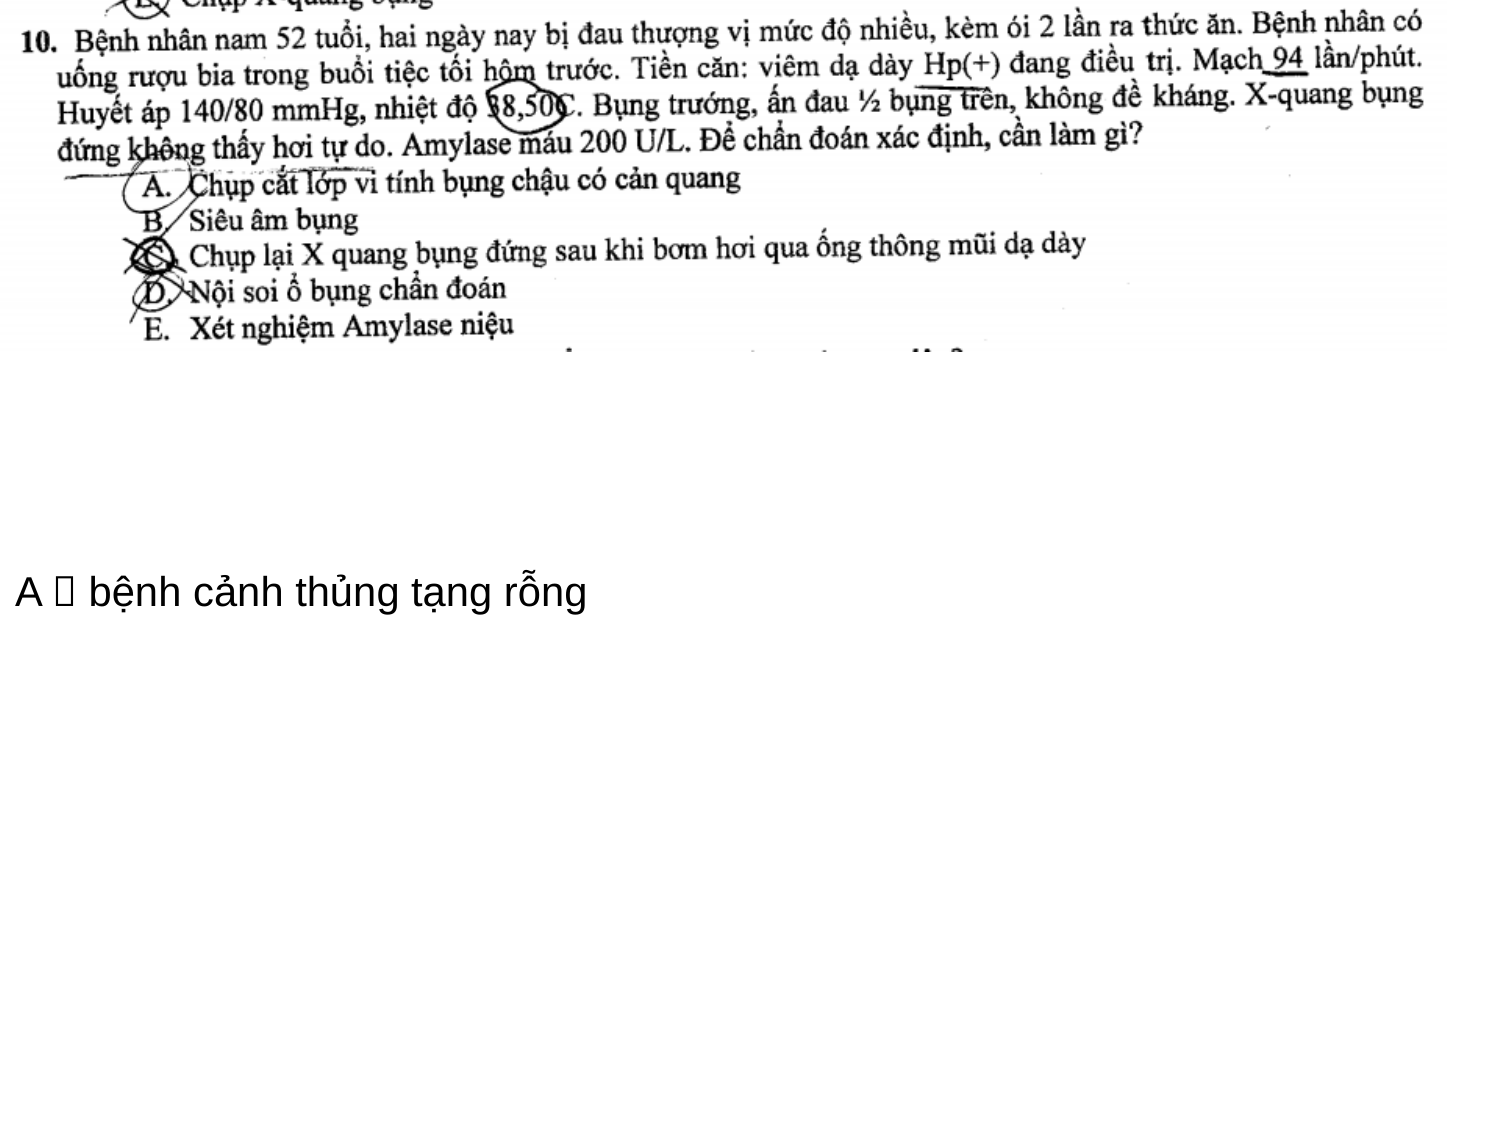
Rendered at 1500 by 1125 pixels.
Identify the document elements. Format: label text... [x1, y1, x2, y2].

subtitle A  bệnh cảnh thủng tạng rỗng [0, 562, 1500, 1094]
picture [0, 0, 1447, 352]
